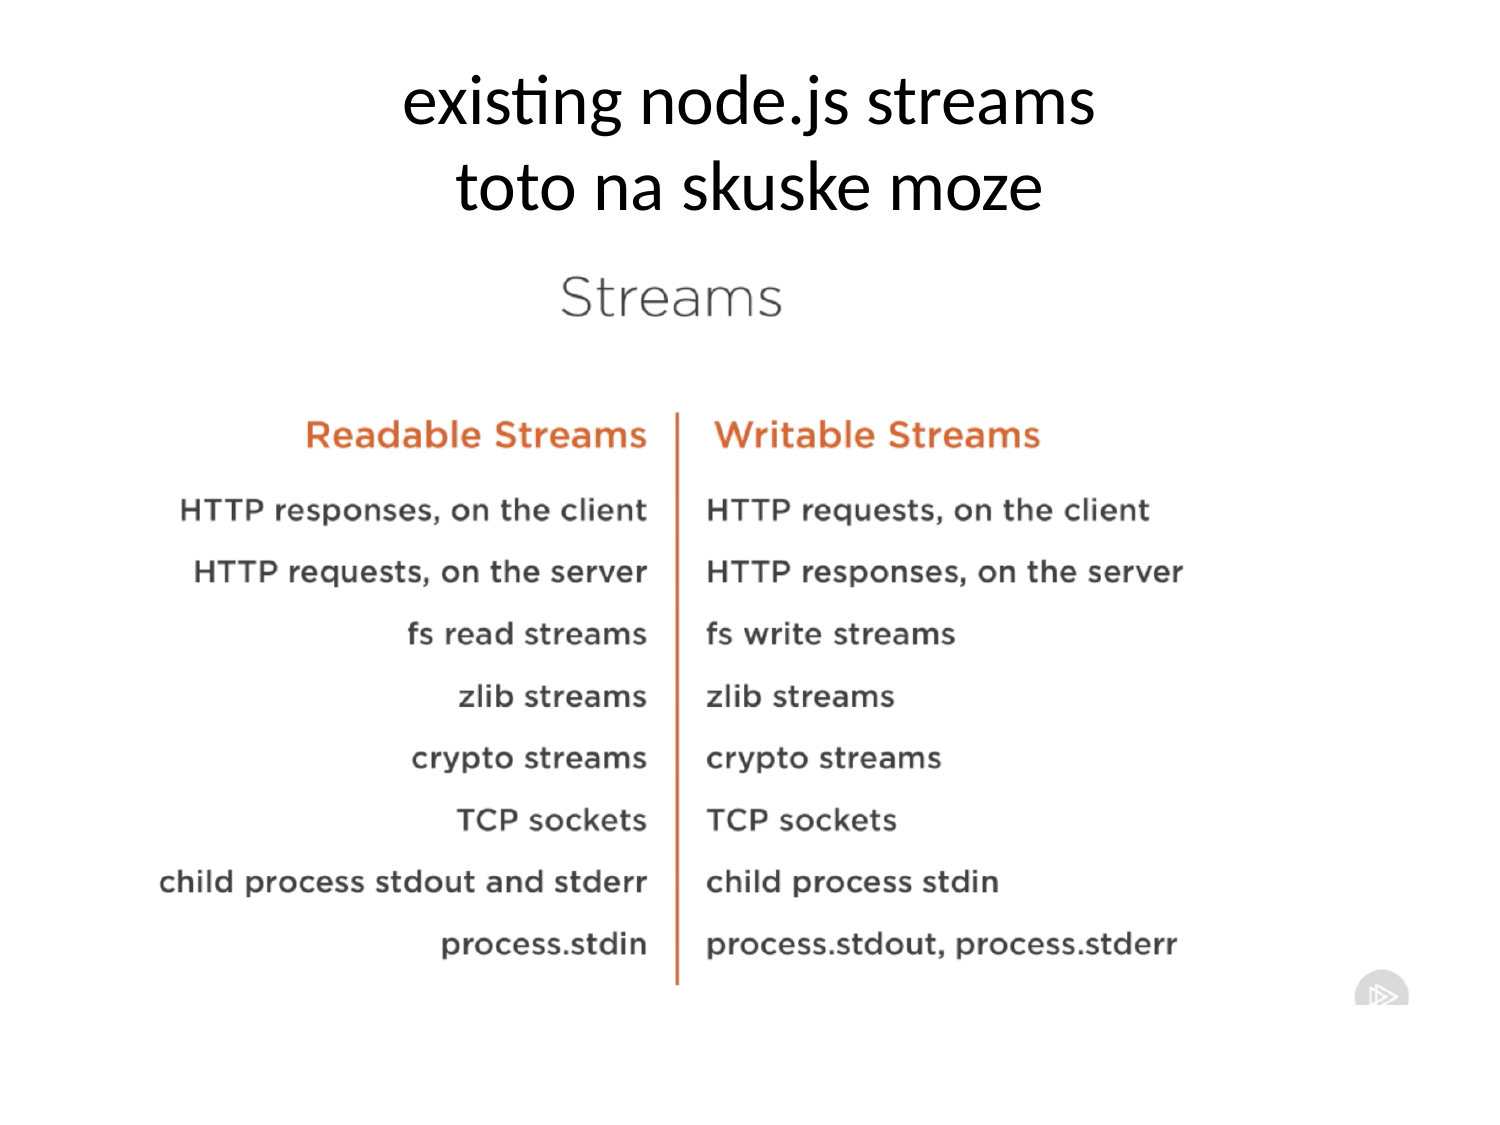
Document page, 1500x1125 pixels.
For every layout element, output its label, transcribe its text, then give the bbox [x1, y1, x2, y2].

title existing node.js streams toto na skuske moze [75, 45, 1425, 233]
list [74, 262, 1426, 1006]
